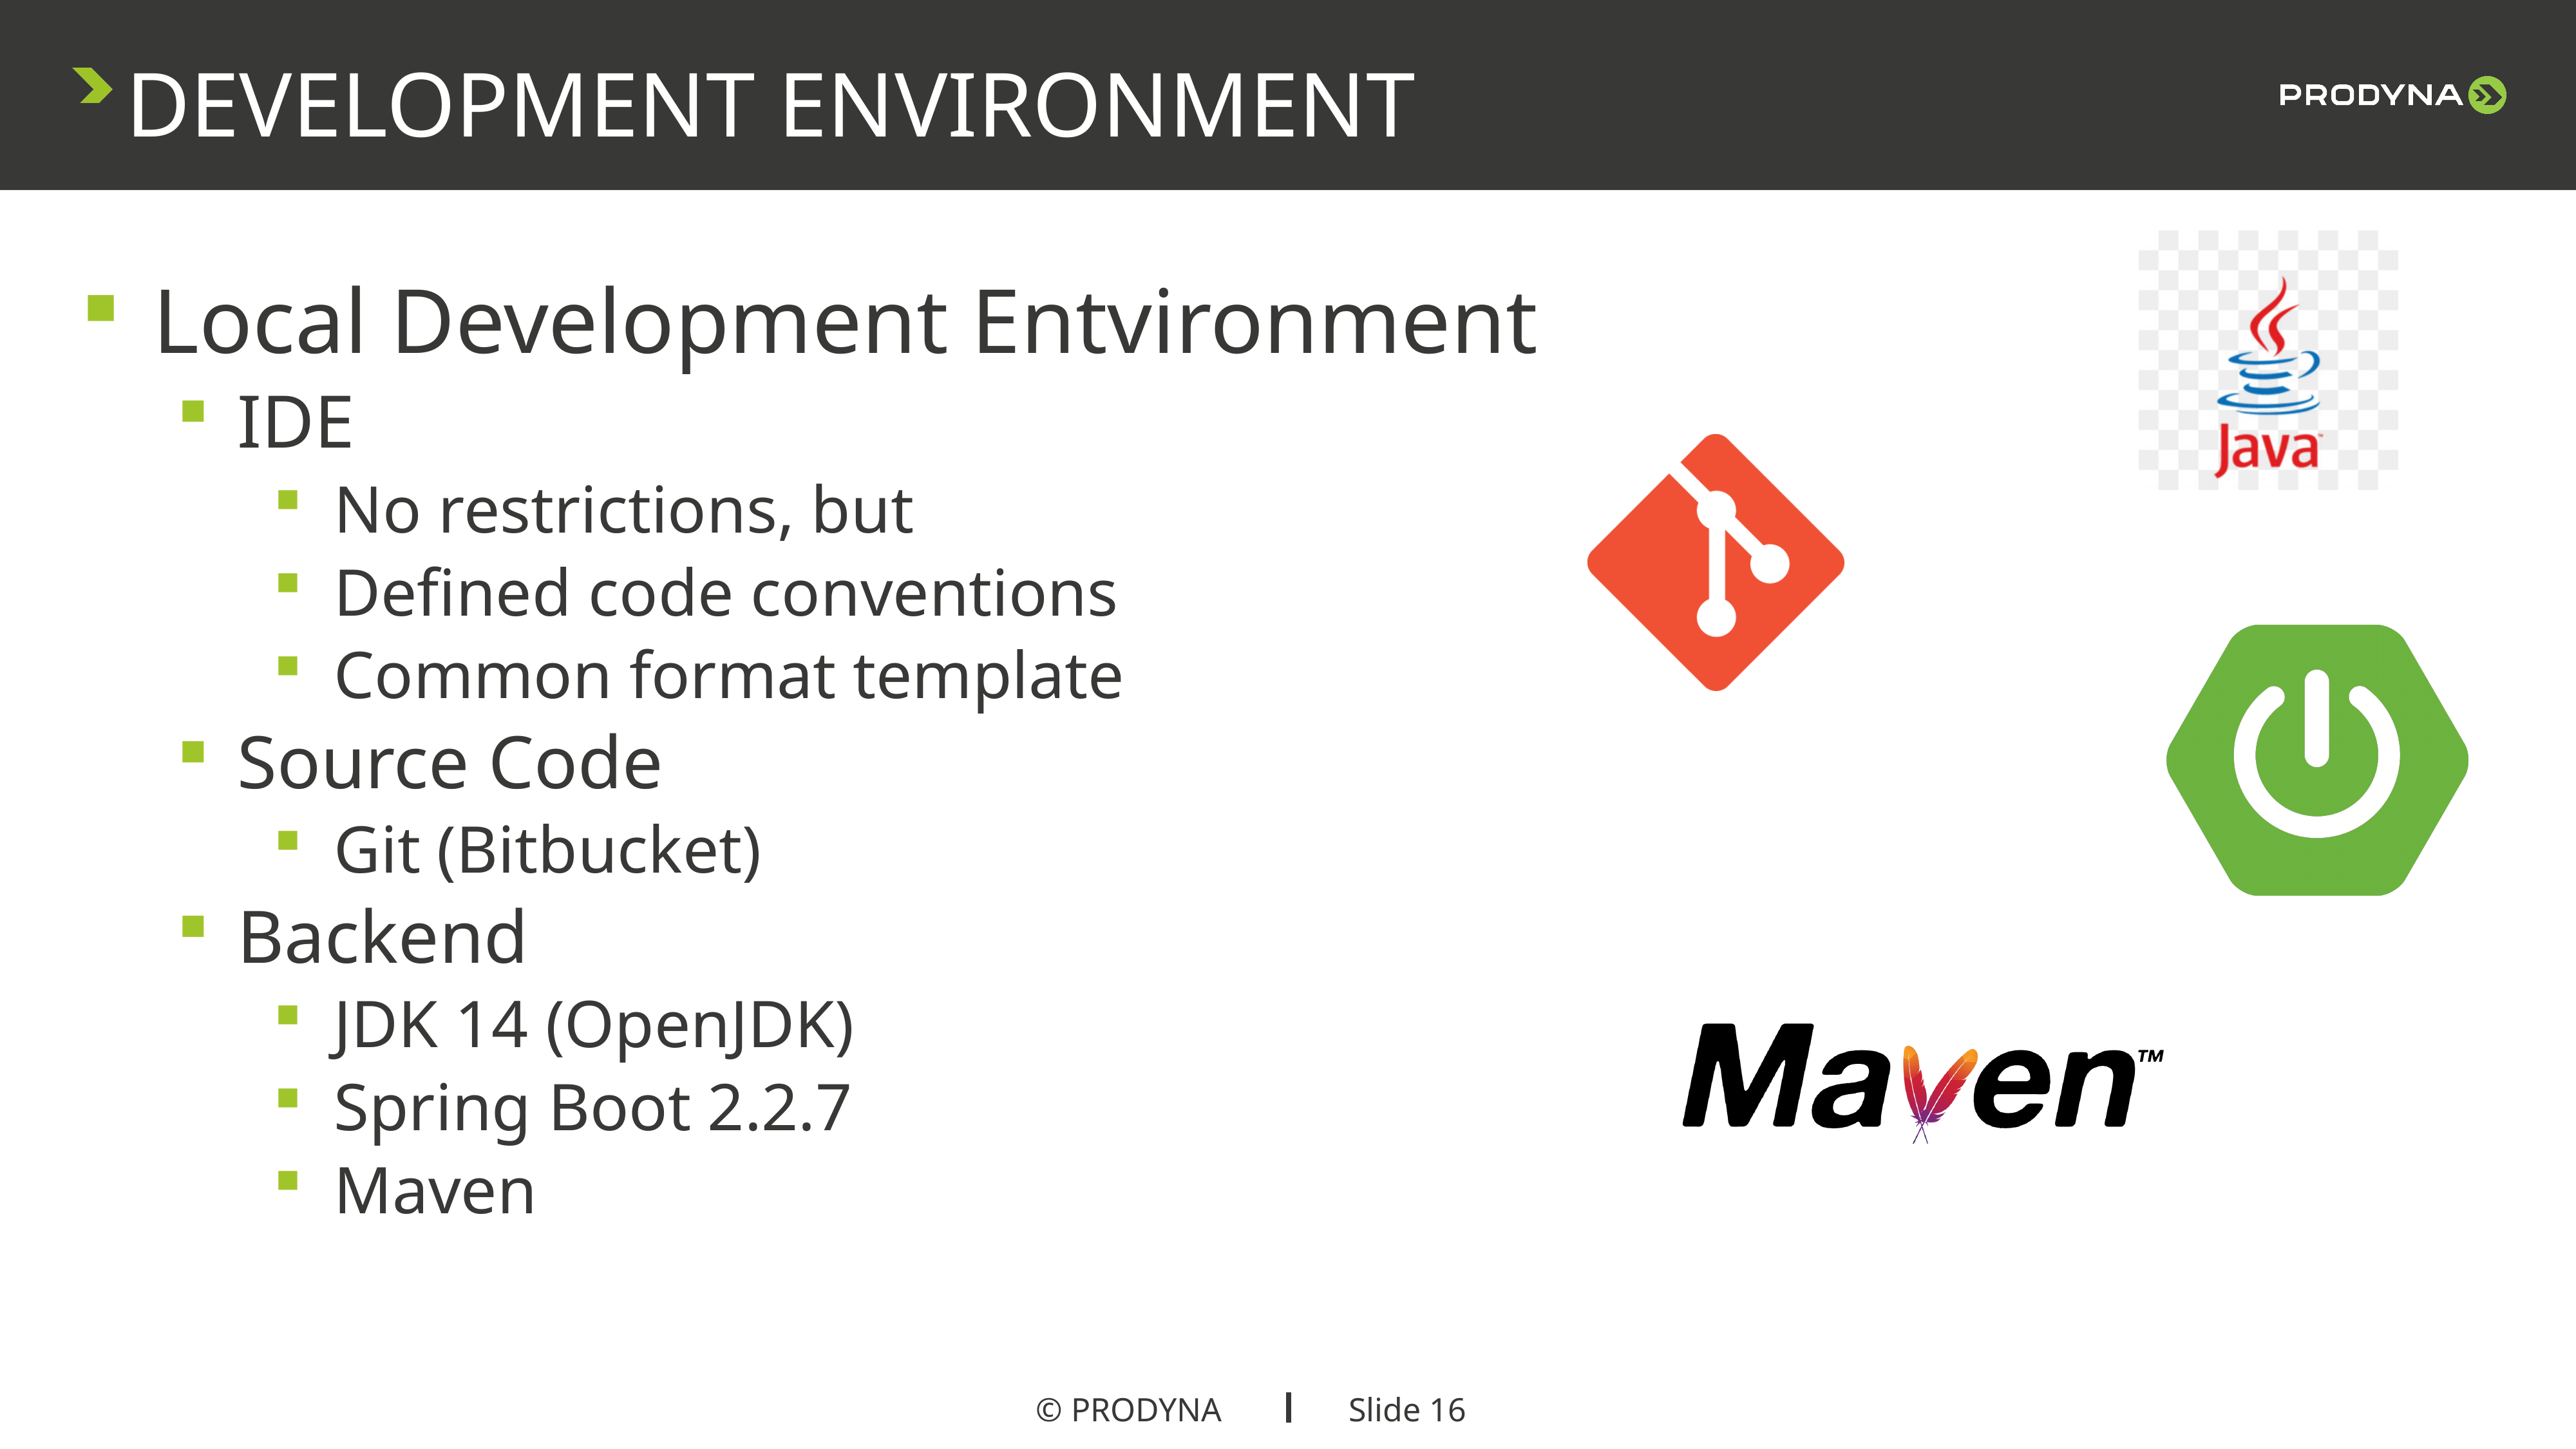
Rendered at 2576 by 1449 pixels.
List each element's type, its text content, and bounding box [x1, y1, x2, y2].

picture [72, 68, 113, 103]
picture [2166, 625, 2468, 896]
list Local Development Entvironment IDE No restrictions, but Defined code conventions Common format template Source Code Git (Bitbucket) Backend JDK 14 (OpenJDK) Spring Boot 2.2.7 Maven [71, 272, 2506, 1364]
picture [1672, 1019, 2167, 1144]
picture [2280, 76, 2506, 114]
picture [2139, 231, 2398, 490]
picture [1587, 434, 1844, 691]
list DEVELOPMENT ENVIRONMENT [116, 55, 2237, 137]
